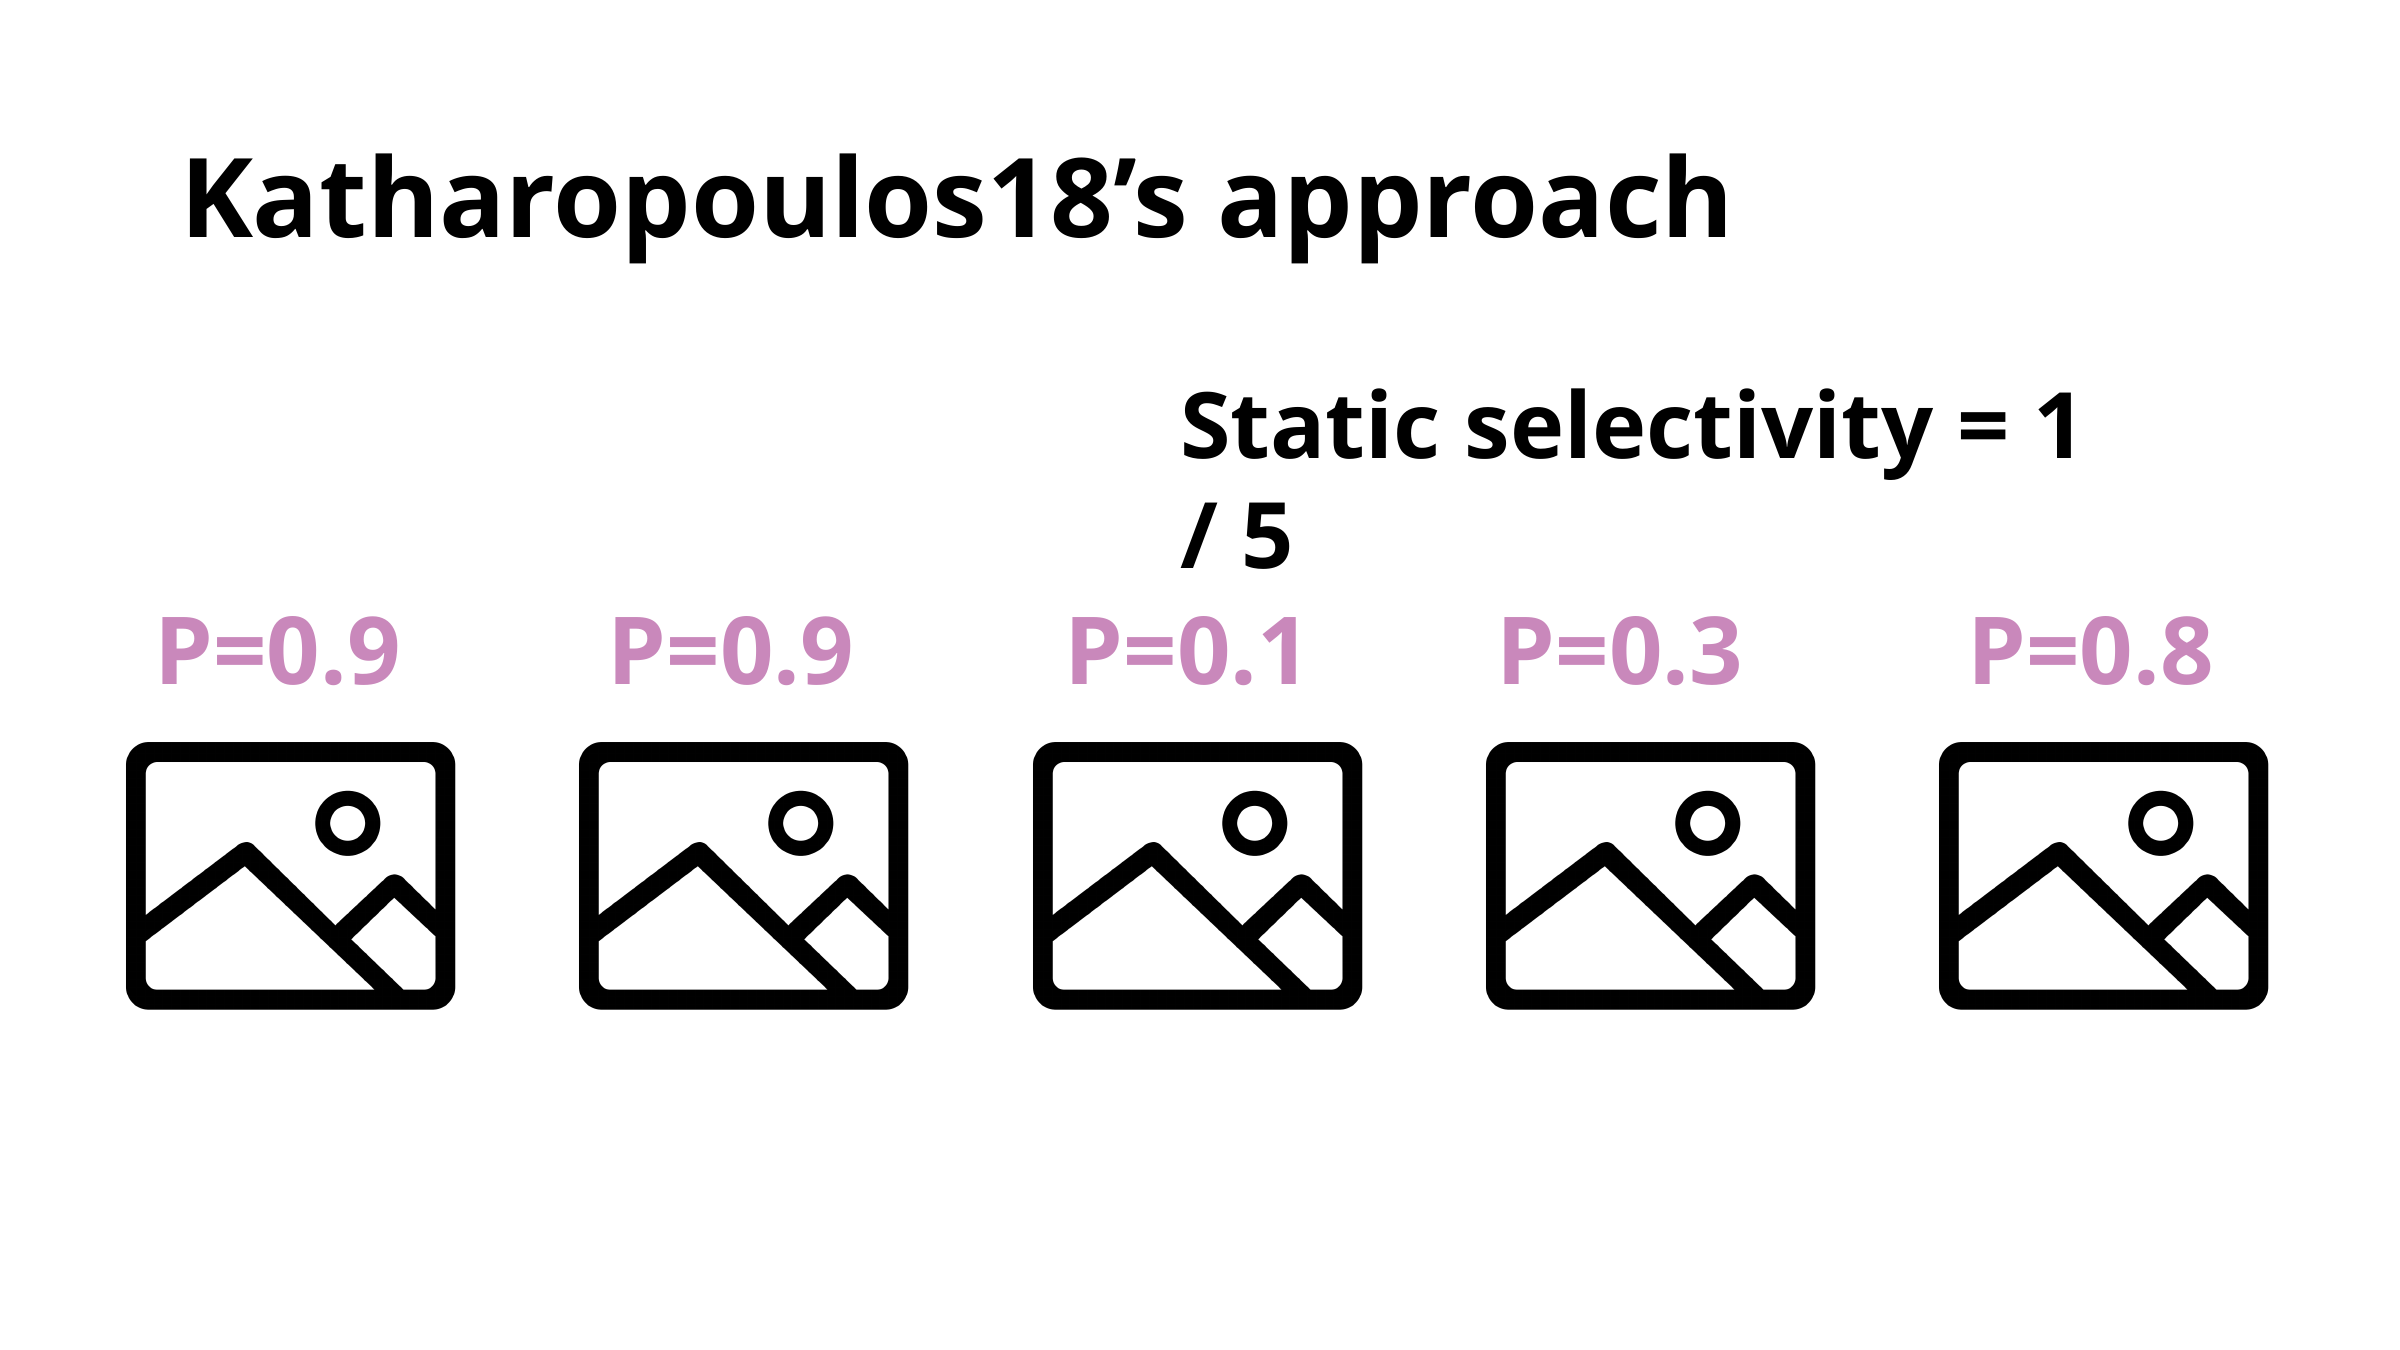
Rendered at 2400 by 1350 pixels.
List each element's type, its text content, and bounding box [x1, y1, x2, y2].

text_box P=0.3 [1461, 594, 1779, 738]
picture [572, 737, 915, 1012]
text_box P=0.8 [1932, 580, 2250, 737]
picture [1479, 737, 1821, 1012]
title Katharopoulos18’s approach [165, 71, 2235, 333]
text_box Static selectivity = 1 / 5 [1165, 359, 2112, 594]
text_box P=0.9 [572, 580, 890, 737]
picture [1932, 737, 2274, 1012]
text_box P=0.1 [1029, 580, 1347, 737]
picture [119, 737, 462, 1012]
text_box P=0.9 [119, 580, 437, 737]
picture [1025, 737, 1368, 1012]
